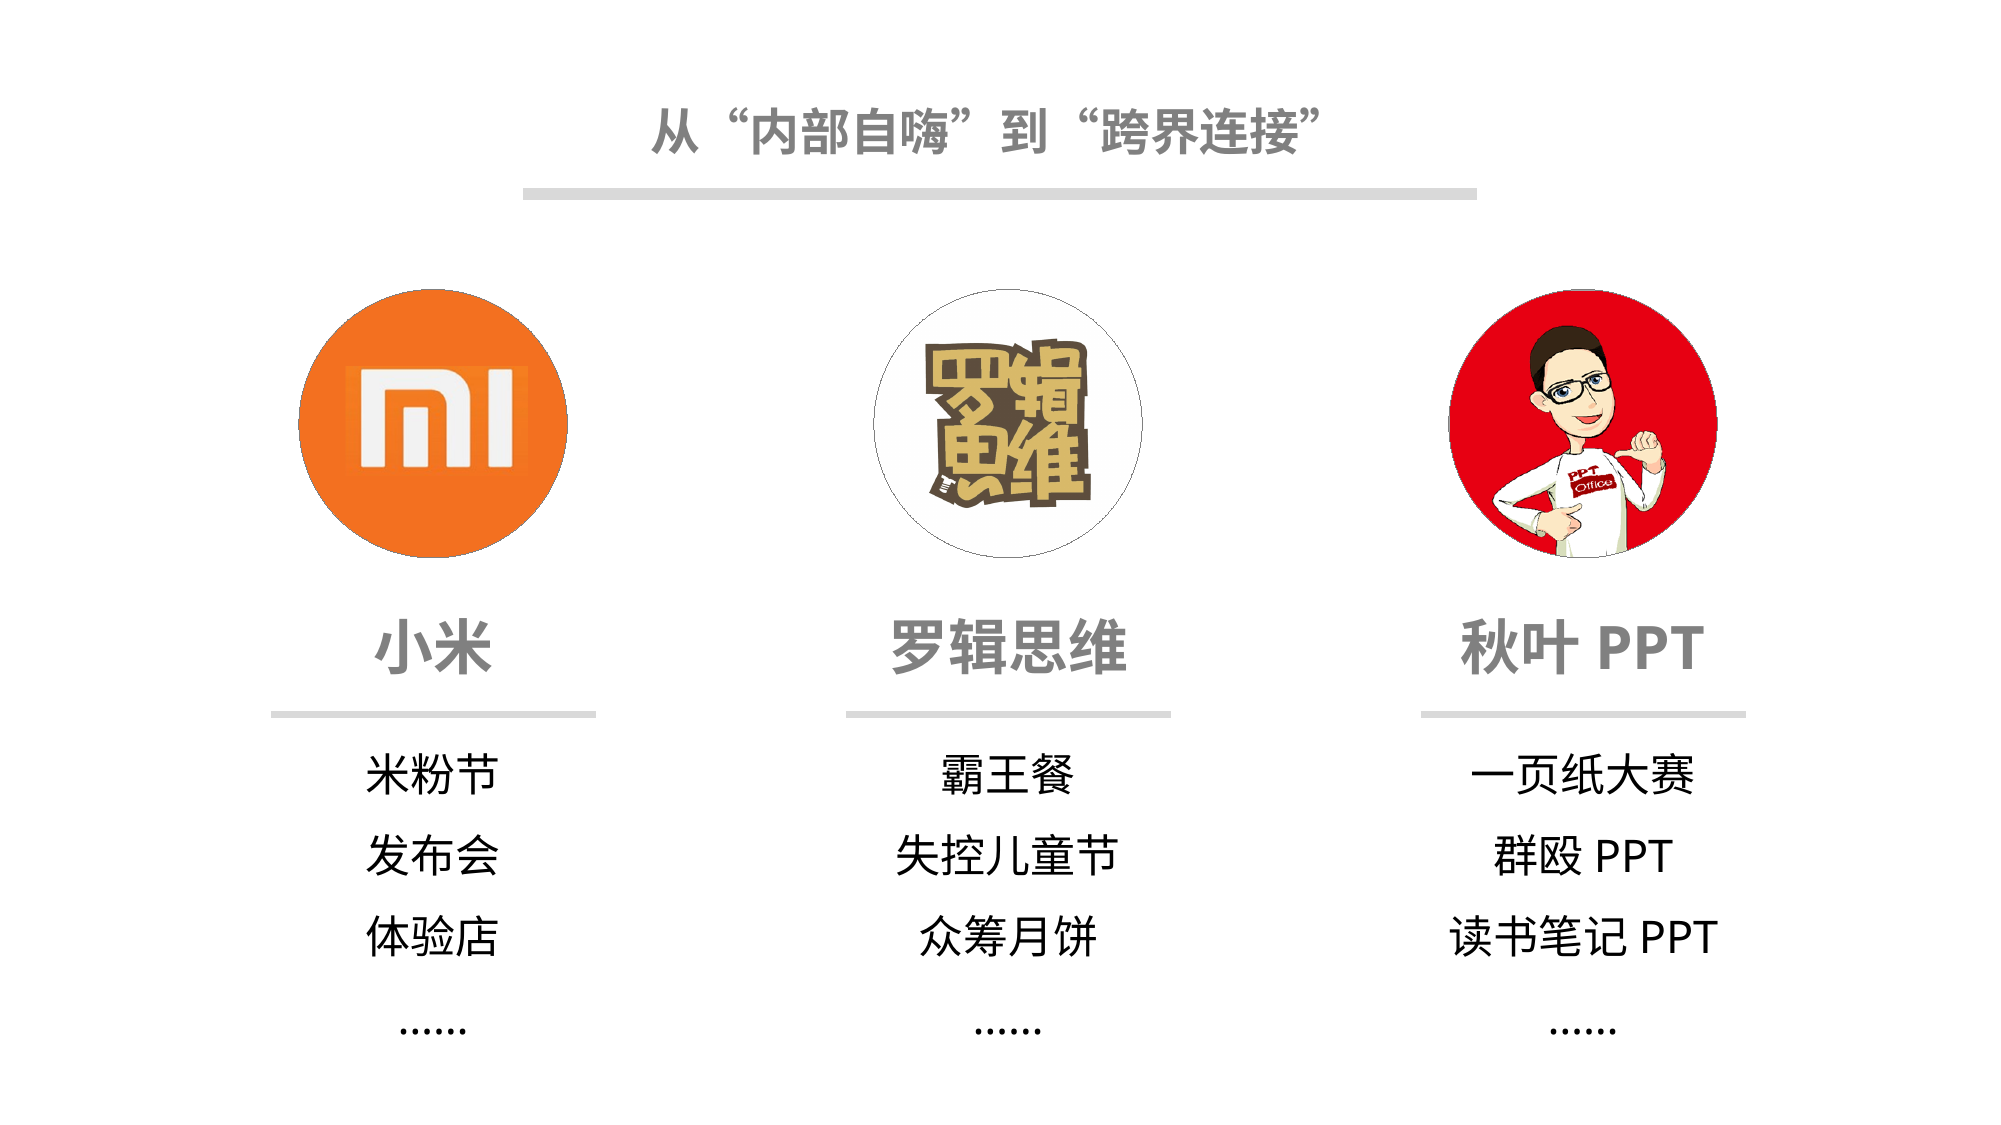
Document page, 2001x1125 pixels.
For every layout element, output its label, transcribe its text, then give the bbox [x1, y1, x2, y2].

text_box 一页纸大赛 群殴PPT 读书笔记PPT …… [1385, 712, 1781, 1051]
text_box 秋叶PPT [1427, 602, 1740, 689]
picture [1448, 289, 1718, 558]
text_box 小米 [277, 602, 590, 689]
picture [873, 289, 1143, 558]
text_box 罗辑思维 [852, 602, 1165, 689]
text_box 霸王餐 失控儿童节 众筹月饼 …… [848, 715, 1168, 1051]
picture [298, 289, 568, 558]
text_box 从“内部自嗨”到“跨界连接” [220, 93, 1780, 169]
text_box 米粉节 发布会 体验店 …… [273, 715, 593, 1051]
